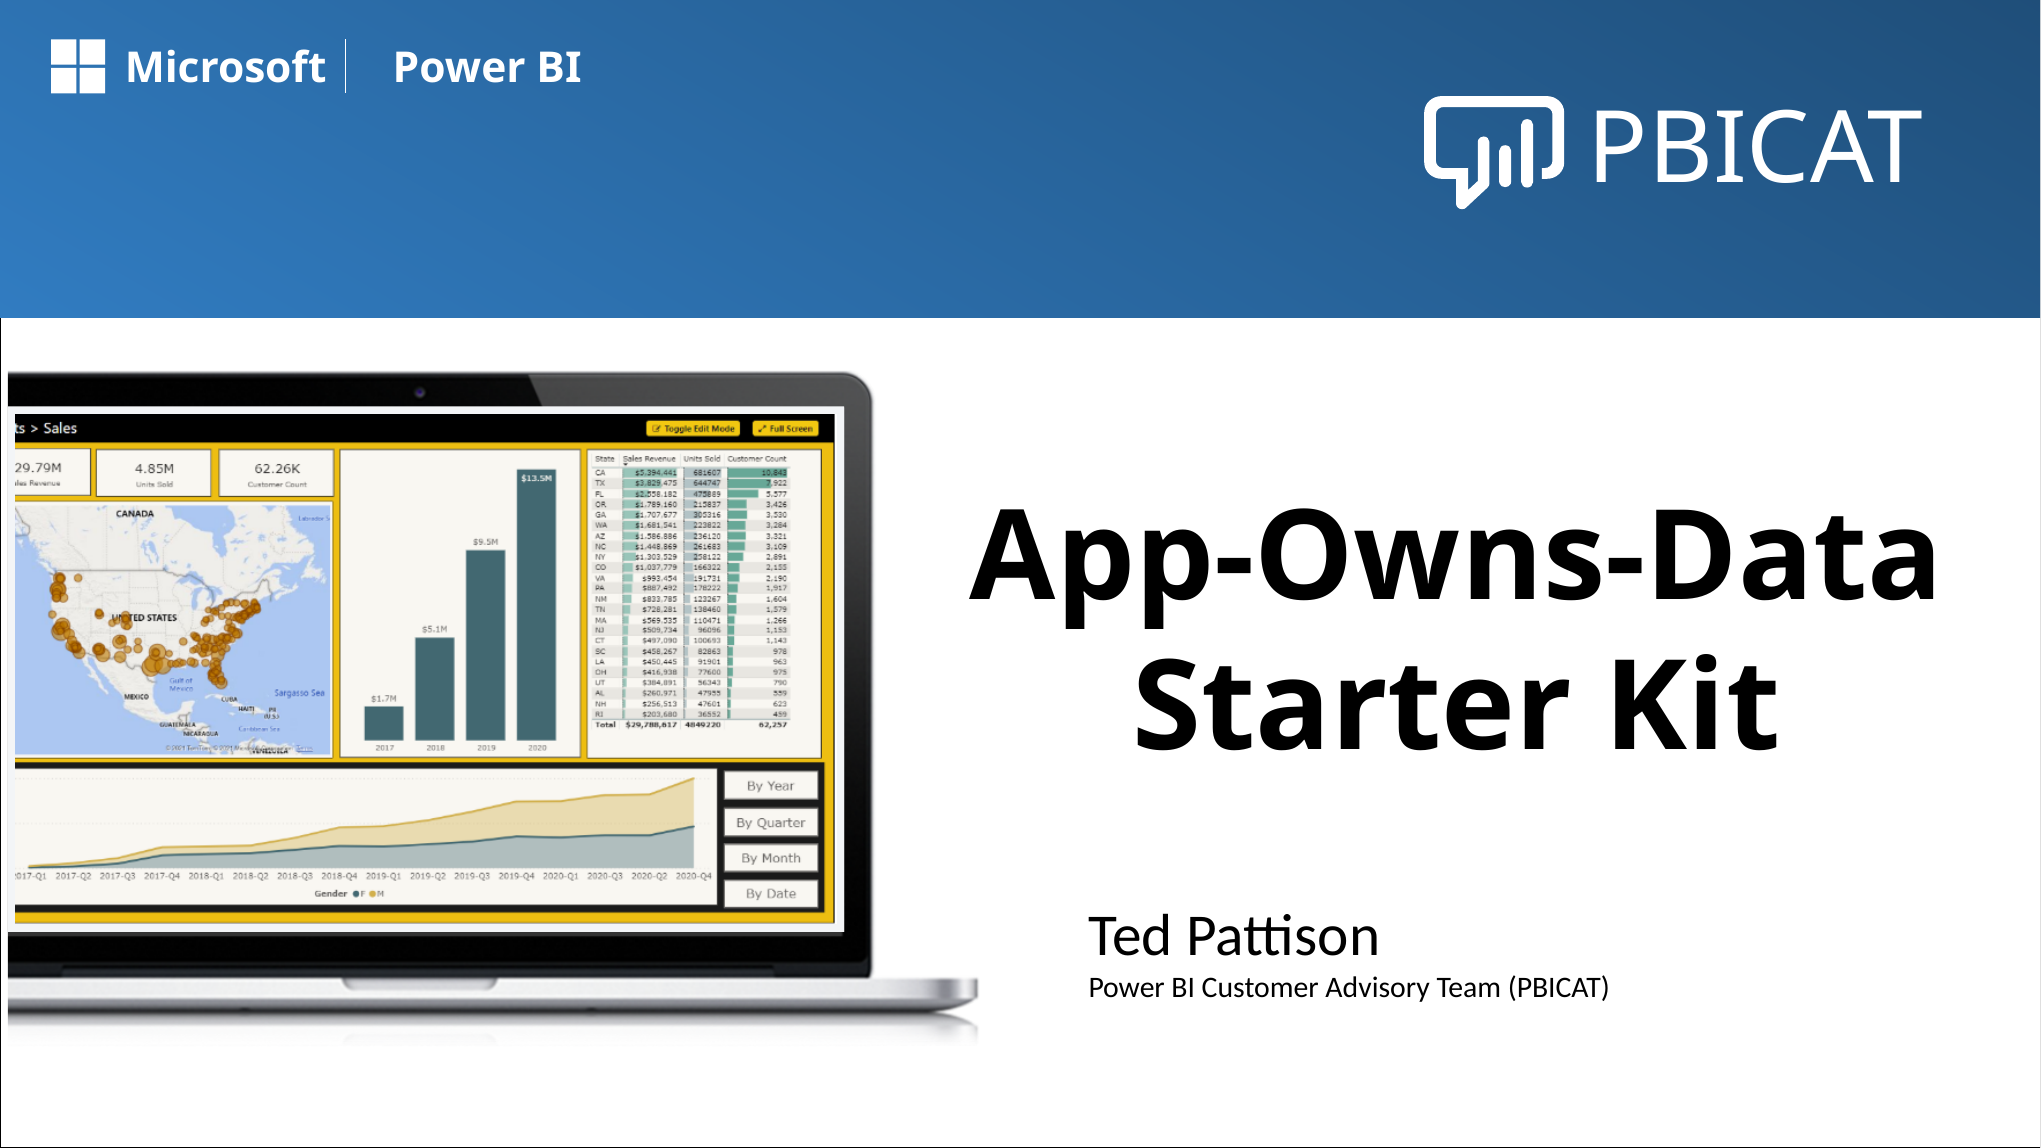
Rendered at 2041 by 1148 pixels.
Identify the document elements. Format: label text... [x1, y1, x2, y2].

text_box PBICAT [1572, 74, 1952, 210]
text_box App-Owns-Data Starter Kit [1002, 466, 2041, 782]
text_box Ted Pattison Power BI Customer Advisory Team (PBICAT) [1073, 888, 1758, 1030]
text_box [51, 32, 662, 101]
text_box [1423, 95, 1566, 211]
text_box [7, 223, 1002, 1148]
text_box [0, 0, 2041, 319]
